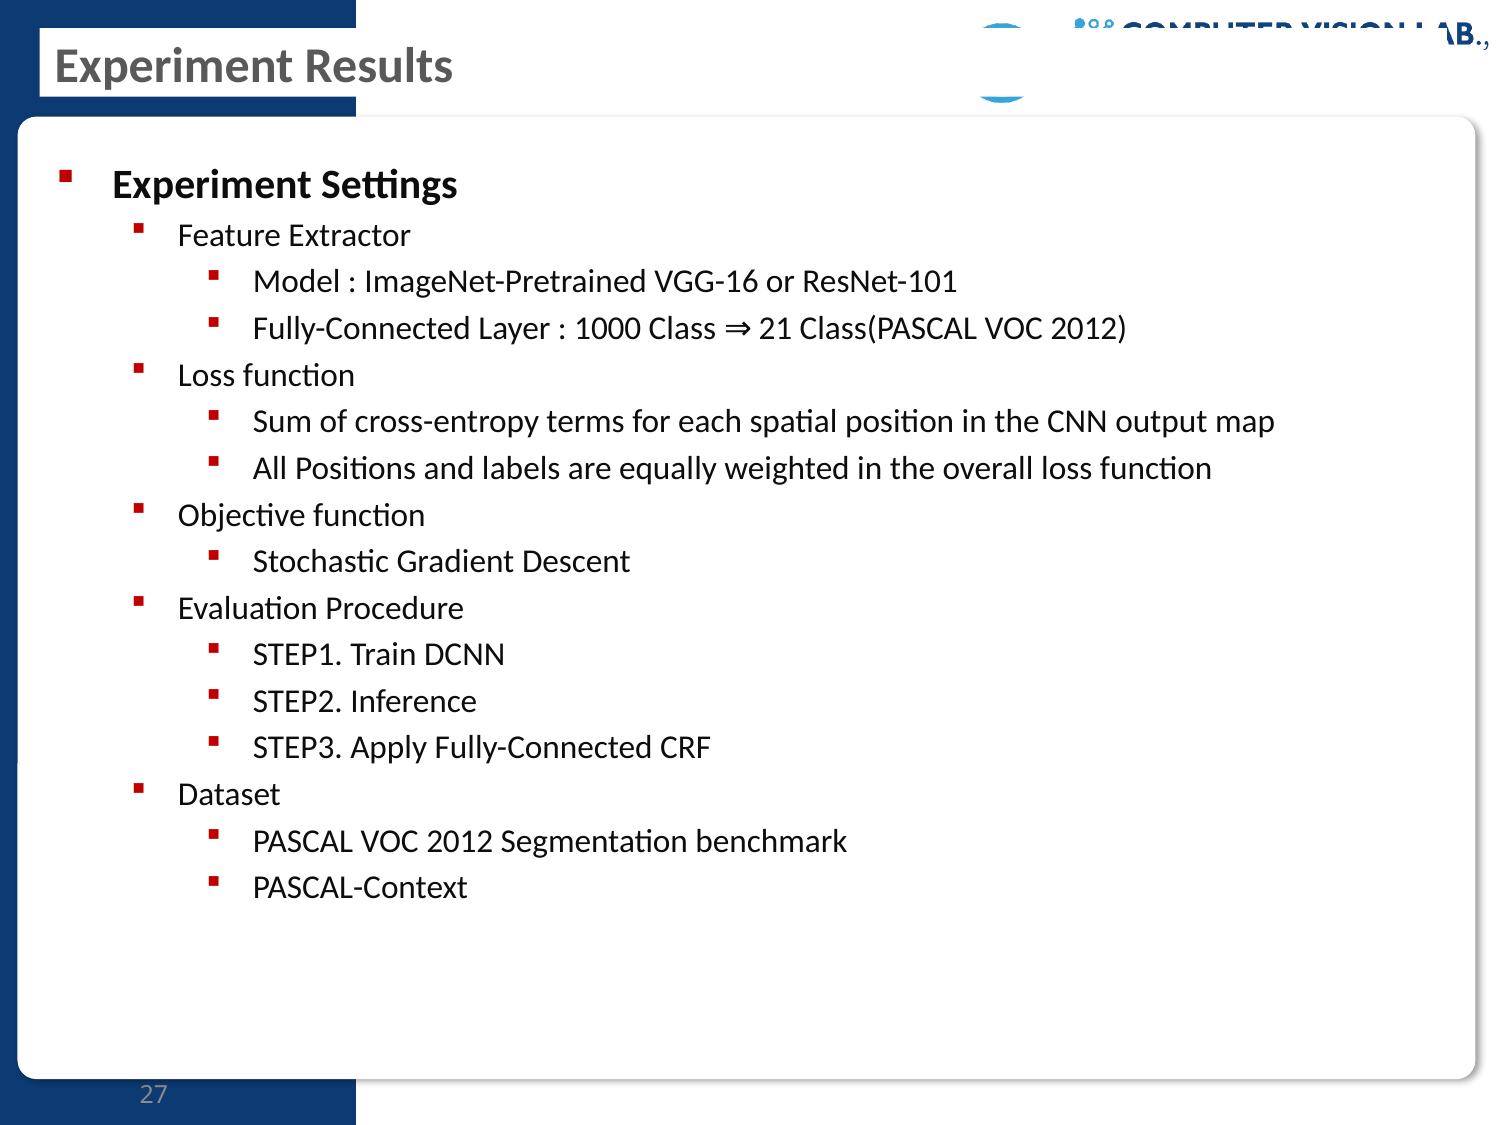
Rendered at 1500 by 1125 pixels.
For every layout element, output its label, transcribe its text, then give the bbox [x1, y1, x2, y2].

picture [870, 17, 1494, 122]
text_box Experiment Settings Feature Extractor Model : ImageNet-Pretrained VGG-16 or ResNet-101 Fully-Connected Layer : 1000 Class ⇒ 21 Class(PASCAL VOC 2012) Loss function Sum of cross-entropy terms for each spatial position in the CNN output map All Positions and labels are equally weighted in the overall loss function Objective function Stochastic Gradient Descent Evaluation Procedure STEP1. Train DCNN STEP2. Inference STEP3. Apply Fully-Connected CRF Dataset PASCAL VOC 2012 Segmentation benchmark PASCAL-Context [41, 148, 1447, 1047]
slide_number 27 [24, 1065, 183, 1125]
title Experiment Results [39, 28, 1447, 97]
